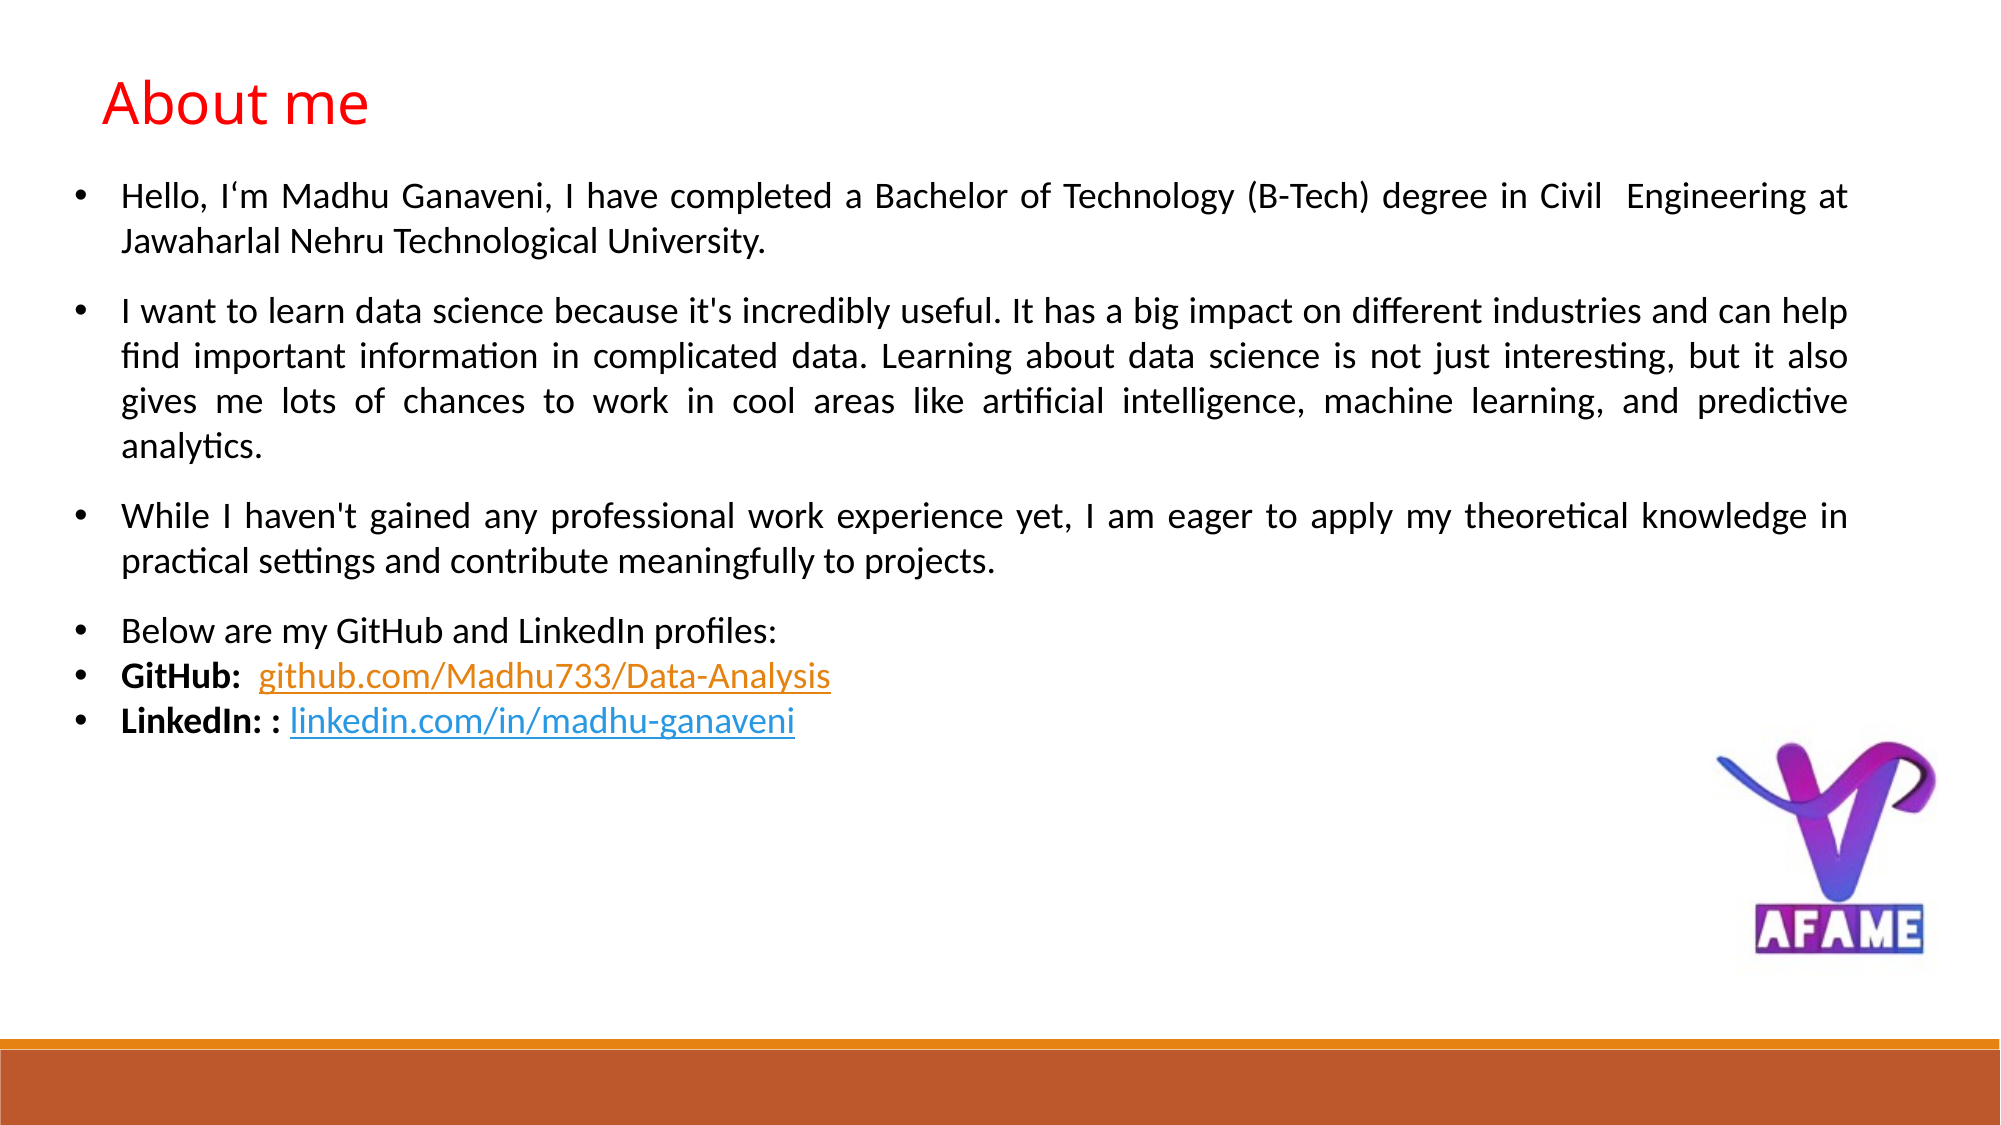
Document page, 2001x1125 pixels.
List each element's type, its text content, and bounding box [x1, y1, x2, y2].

picture [1686, 699, 2000, 1014]
text_box Hello, I‘m Madhu Ganaveni, I have completed a Bachelor of Technology (B-Tech) degree in Civil Engineering at Jawaharlal Nehru Technological University. I want to learn data science because it's incredibly useful. It has a big impact on different industries and can help find important information in complicated data. Learning about data science is not just interesting, but it also gives me lots of chances to work in cool areas like artificial intelligence, machine learning, and predictive analytics. While I haven't gained any professional work experience yet, I am eager to apply my theoretical knowledge in practical settings and contribute meaningfully to projects. Below are my GitHub and LinkedIn profiles: GitHub: github.com/Madhu733/Data-Analysis LinkedIn: : linkedin.com/in/madhu-ganaveni [59, 164, 1866, 774]
text_box About me [87, 71, 1089, 143]
